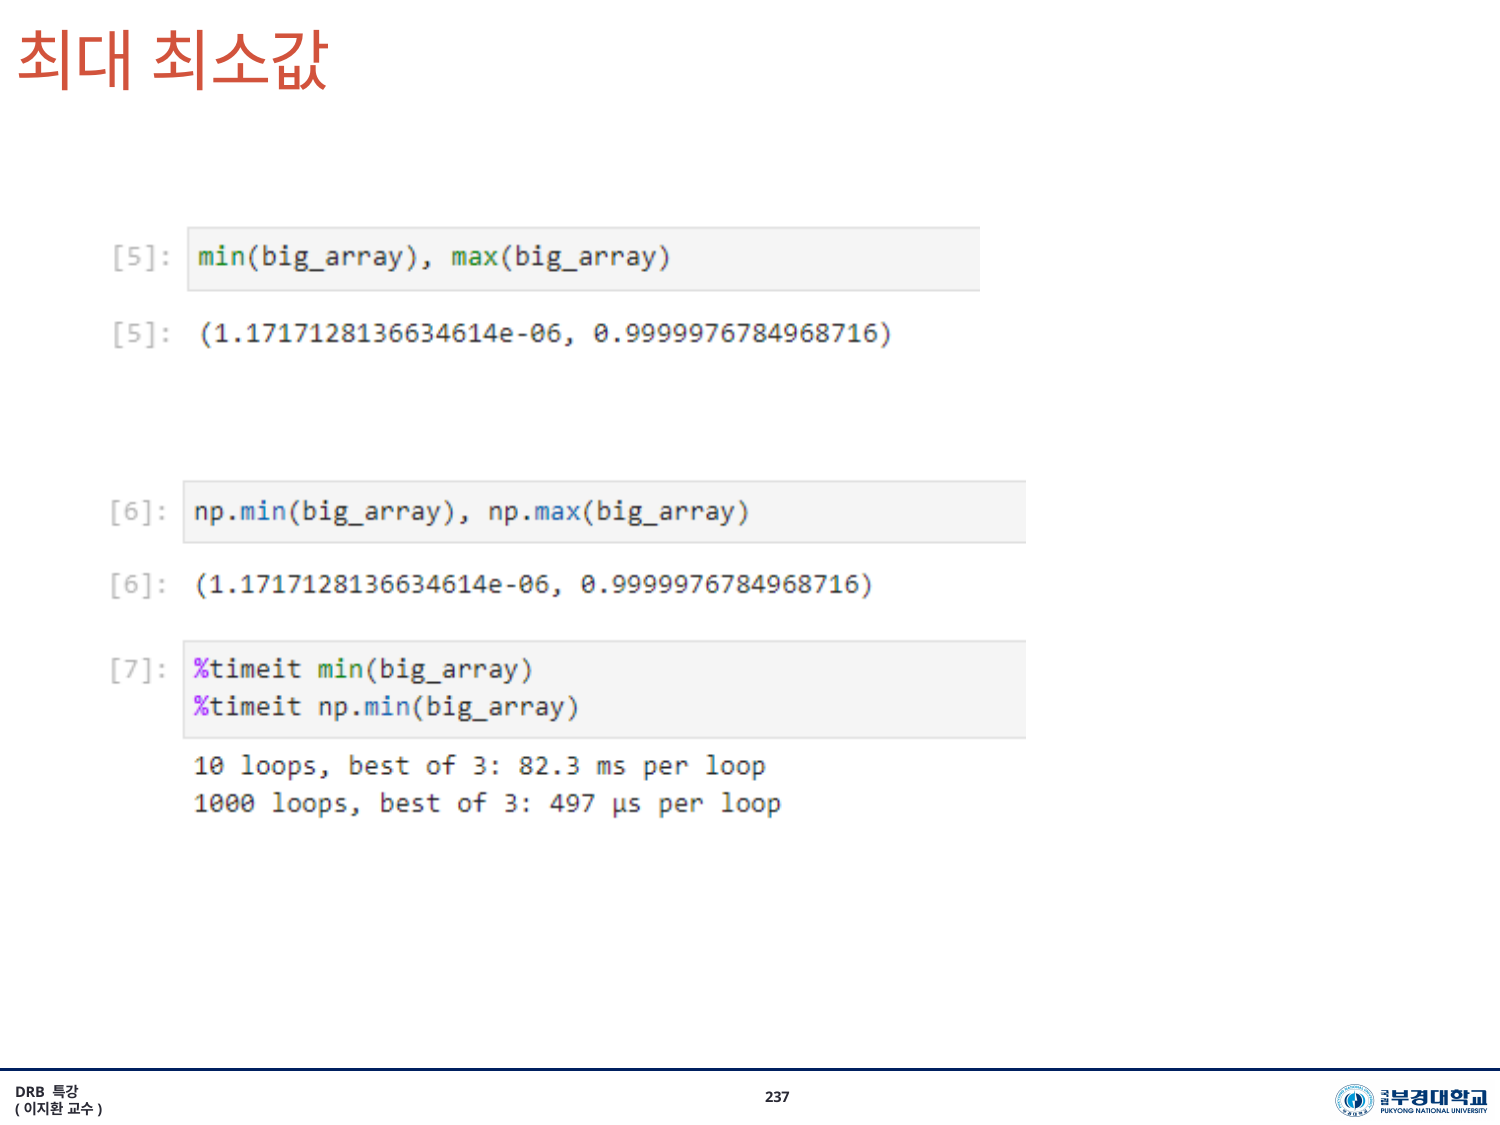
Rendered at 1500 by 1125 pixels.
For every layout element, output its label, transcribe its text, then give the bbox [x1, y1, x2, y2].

title 최대 최소값 [0, 1, 1500, 116]
slide_number DRB 특강 (이지환 교수) [0, 1082, 303, 1118]
picture [74, 201, 980, 389]
picture [74, 468, 1026, 842]
picture [1330, 1079, 1495, 1121]
